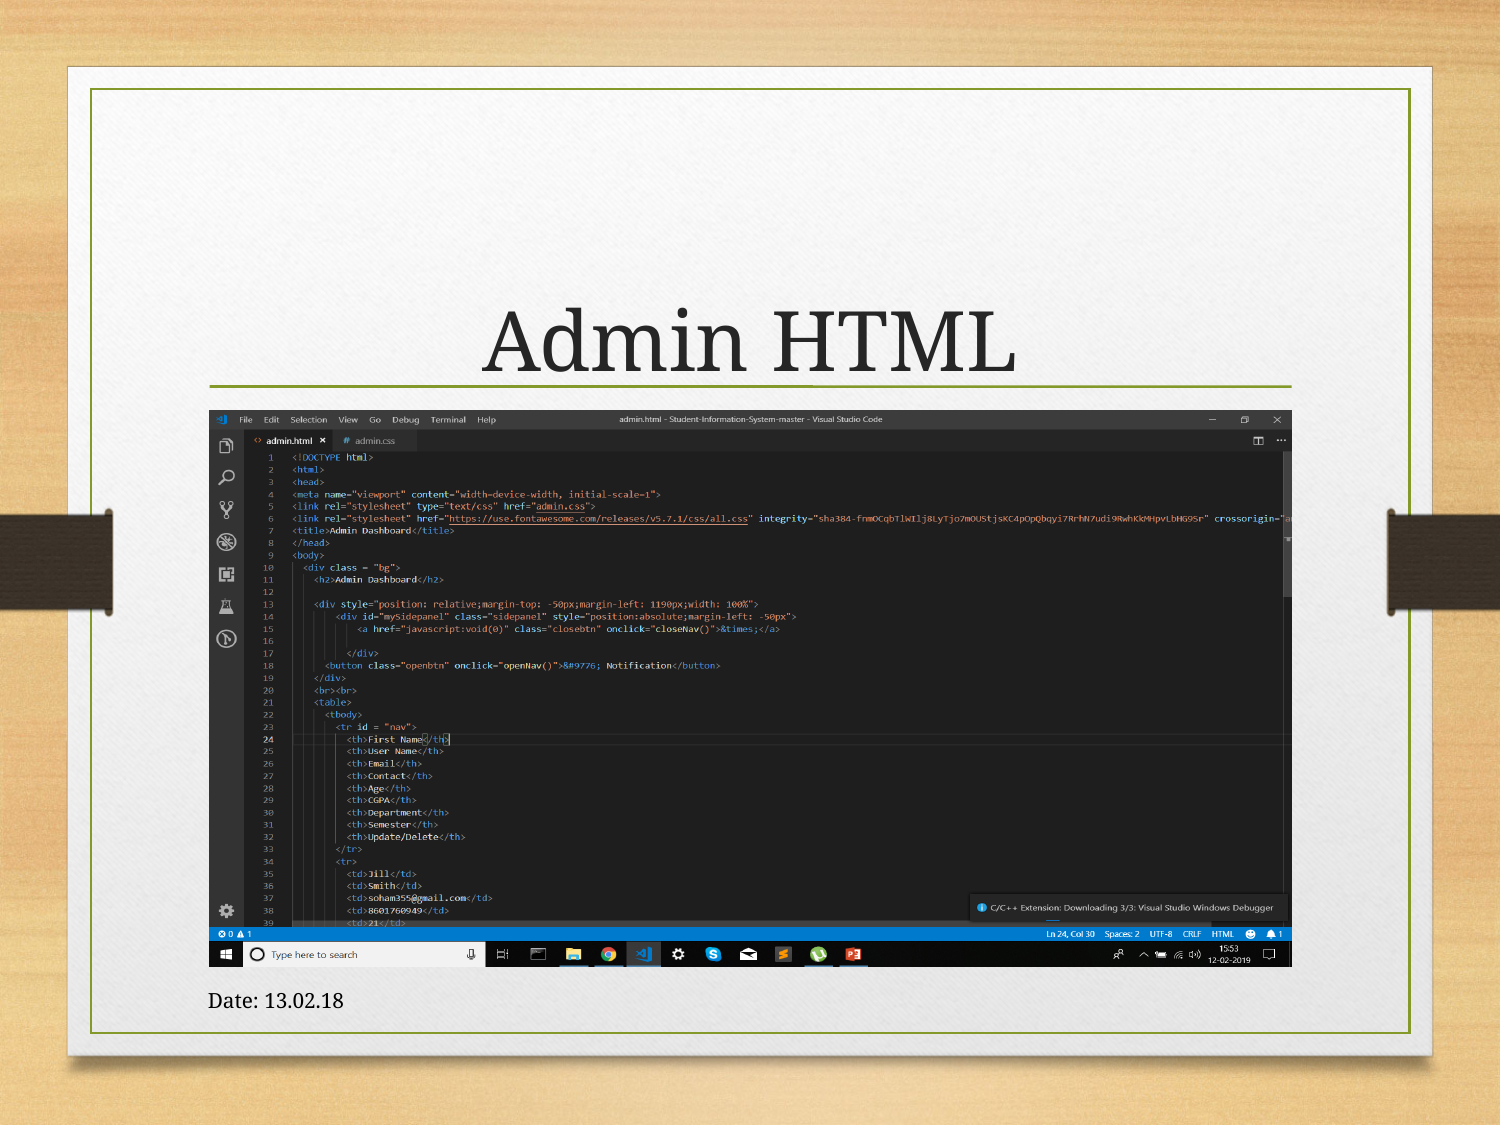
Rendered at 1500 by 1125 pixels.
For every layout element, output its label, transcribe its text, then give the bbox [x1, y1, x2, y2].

picture [0, 0, 1500, 1125]
text_box Date: 13.02.18 [193, 977, 1031, 1024]
text_box Admin HTML [192, 231, 1309, 446]
